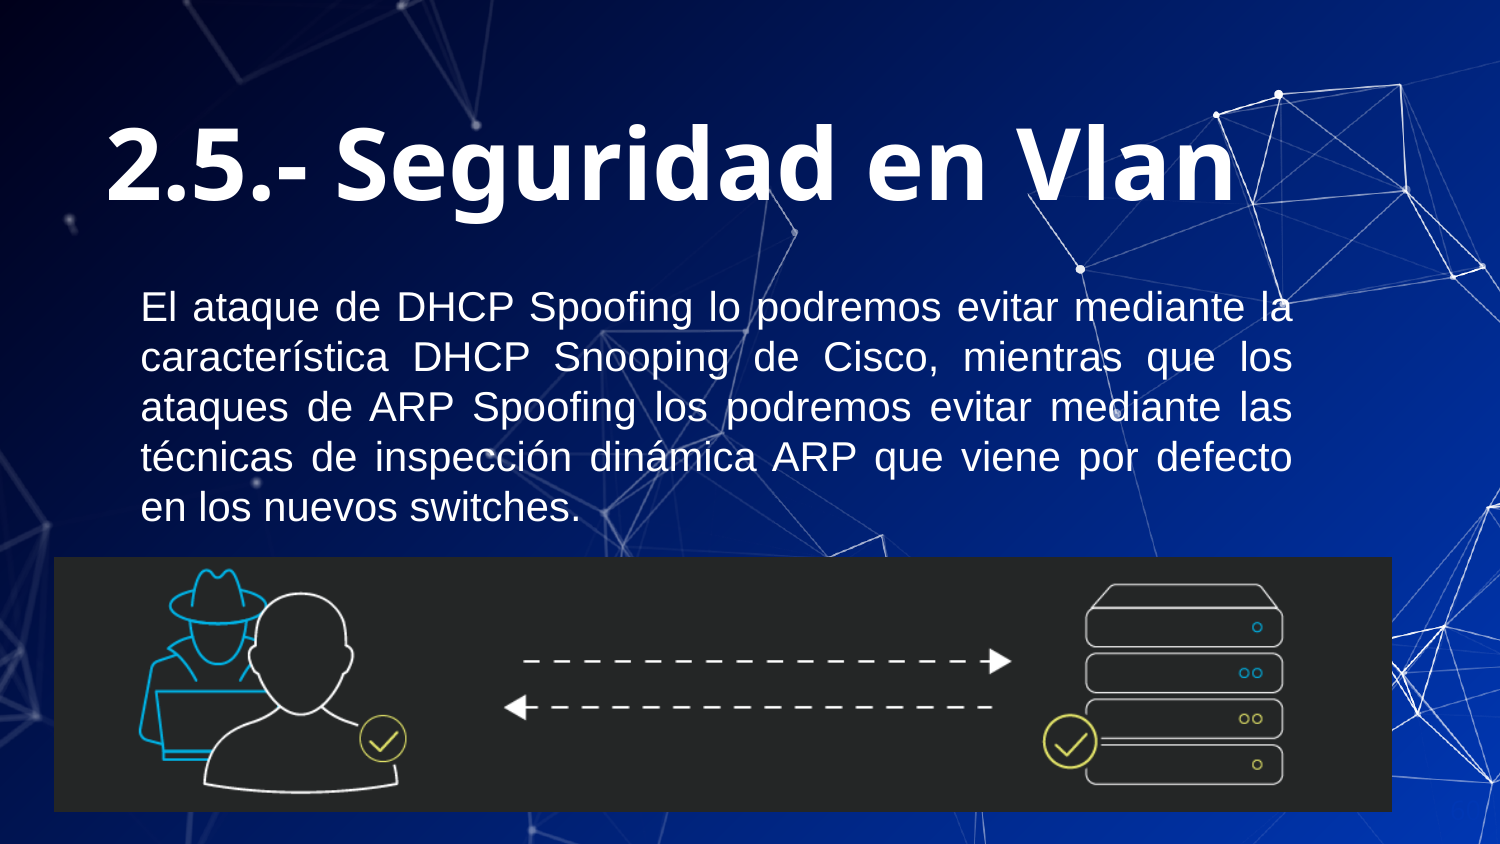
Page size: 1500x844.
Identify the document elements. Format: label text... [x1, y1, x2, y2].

slide_number 60 [1391, 779, 1482, 844]
text_box El ataque de DHCP Spoofing lo podremos evitar mediante la característica DHCP Snooping de Cisco, mientras que los ataques de ARP Spoofing los podremos evitar mediante las técnicas de inspección dinámica ARP que viene por defecto en los nuevos switches. [125, 272, 1309, 538]
picture [0, 0, 1500, 844]
text_box 2.5.- Seguridad en Vlan [105, 79, 1244, 220]
